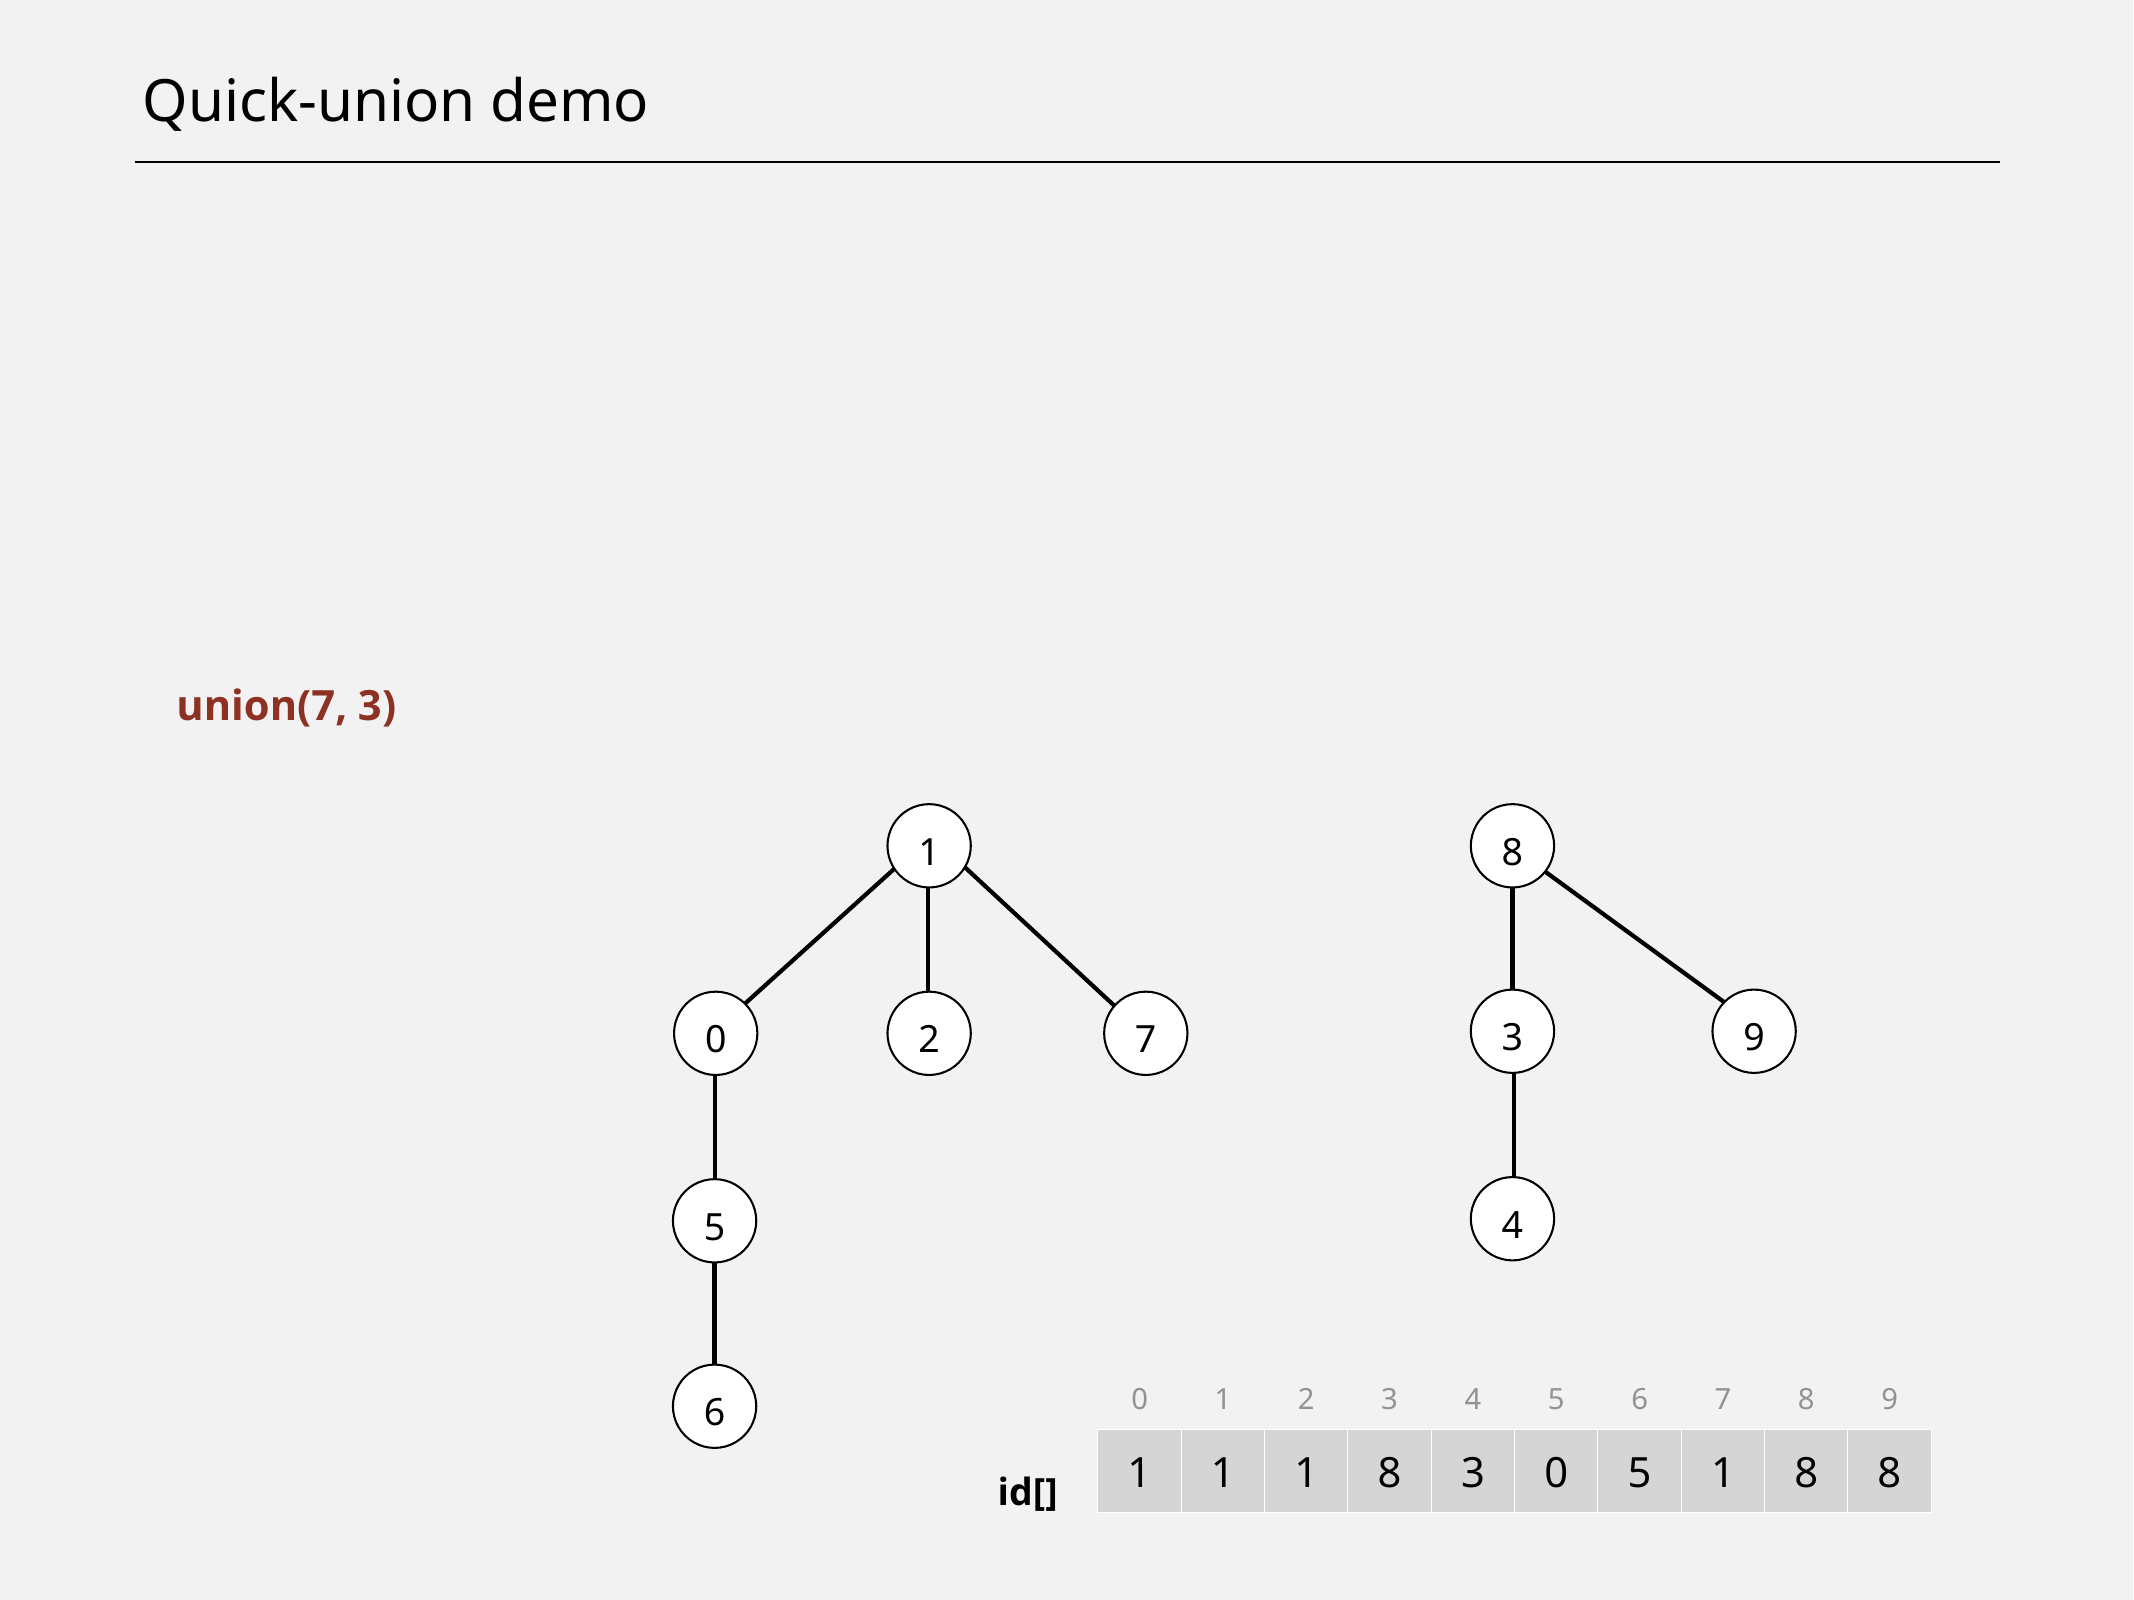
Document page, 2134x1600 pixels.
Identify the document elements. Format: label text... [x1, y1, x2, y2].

title Quick-union demo [132, 0, 2001, 134]
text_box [672, 803, 1188, 1449]
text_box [980, 1366, 1932, 1513]
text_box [1470, 803, 1797, 1261]
text_box union(7, 3) [158, 645, 415, 738]
